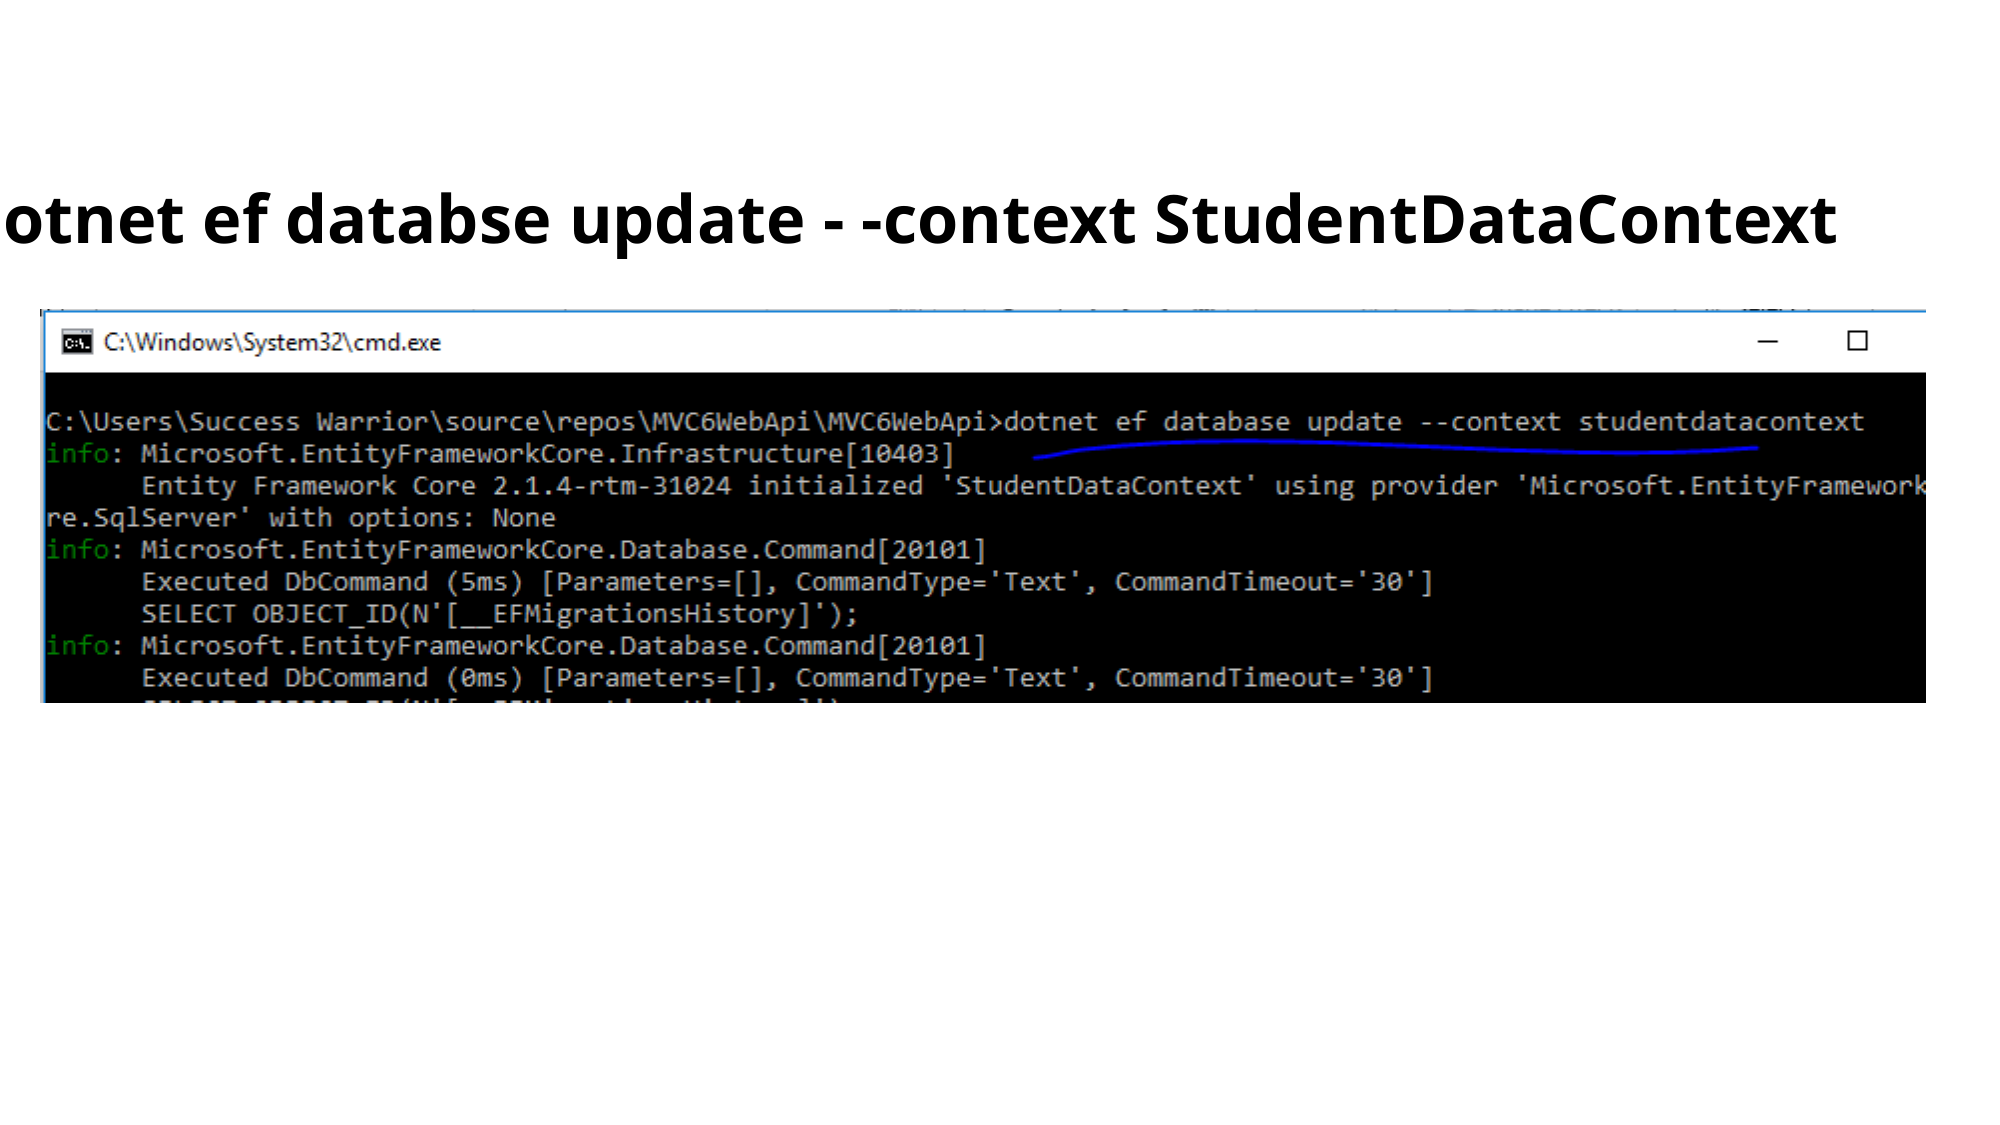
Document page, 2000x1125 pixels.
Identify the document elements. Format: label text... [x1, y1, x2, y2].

text_box dotnet ef databse update - -context StudentDataContext [0, 176, 1840, 257]
picture [40, 309, 1926, 703]
